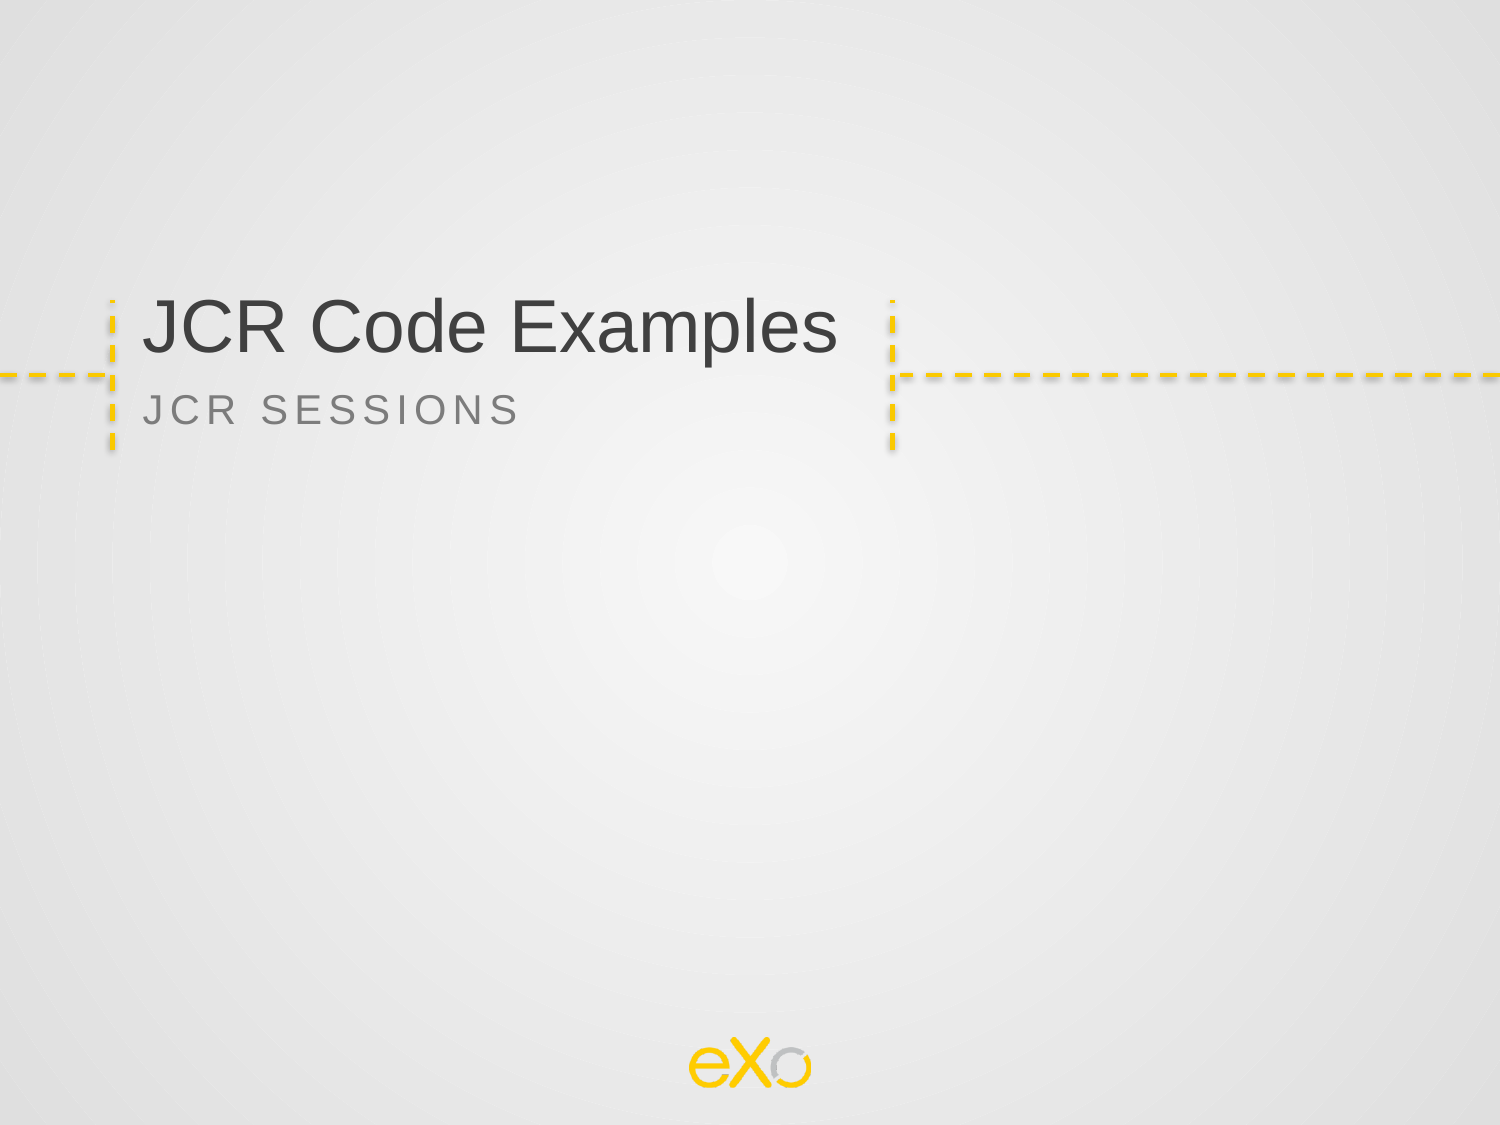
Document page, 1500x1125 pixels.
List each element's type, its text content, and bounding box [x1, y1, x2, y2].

list JCR SEssions [127, 375, 878, 488]
picture [689, 1037, 811, 1088]
list JCR Code Examples [127, 262, 878, 375]
